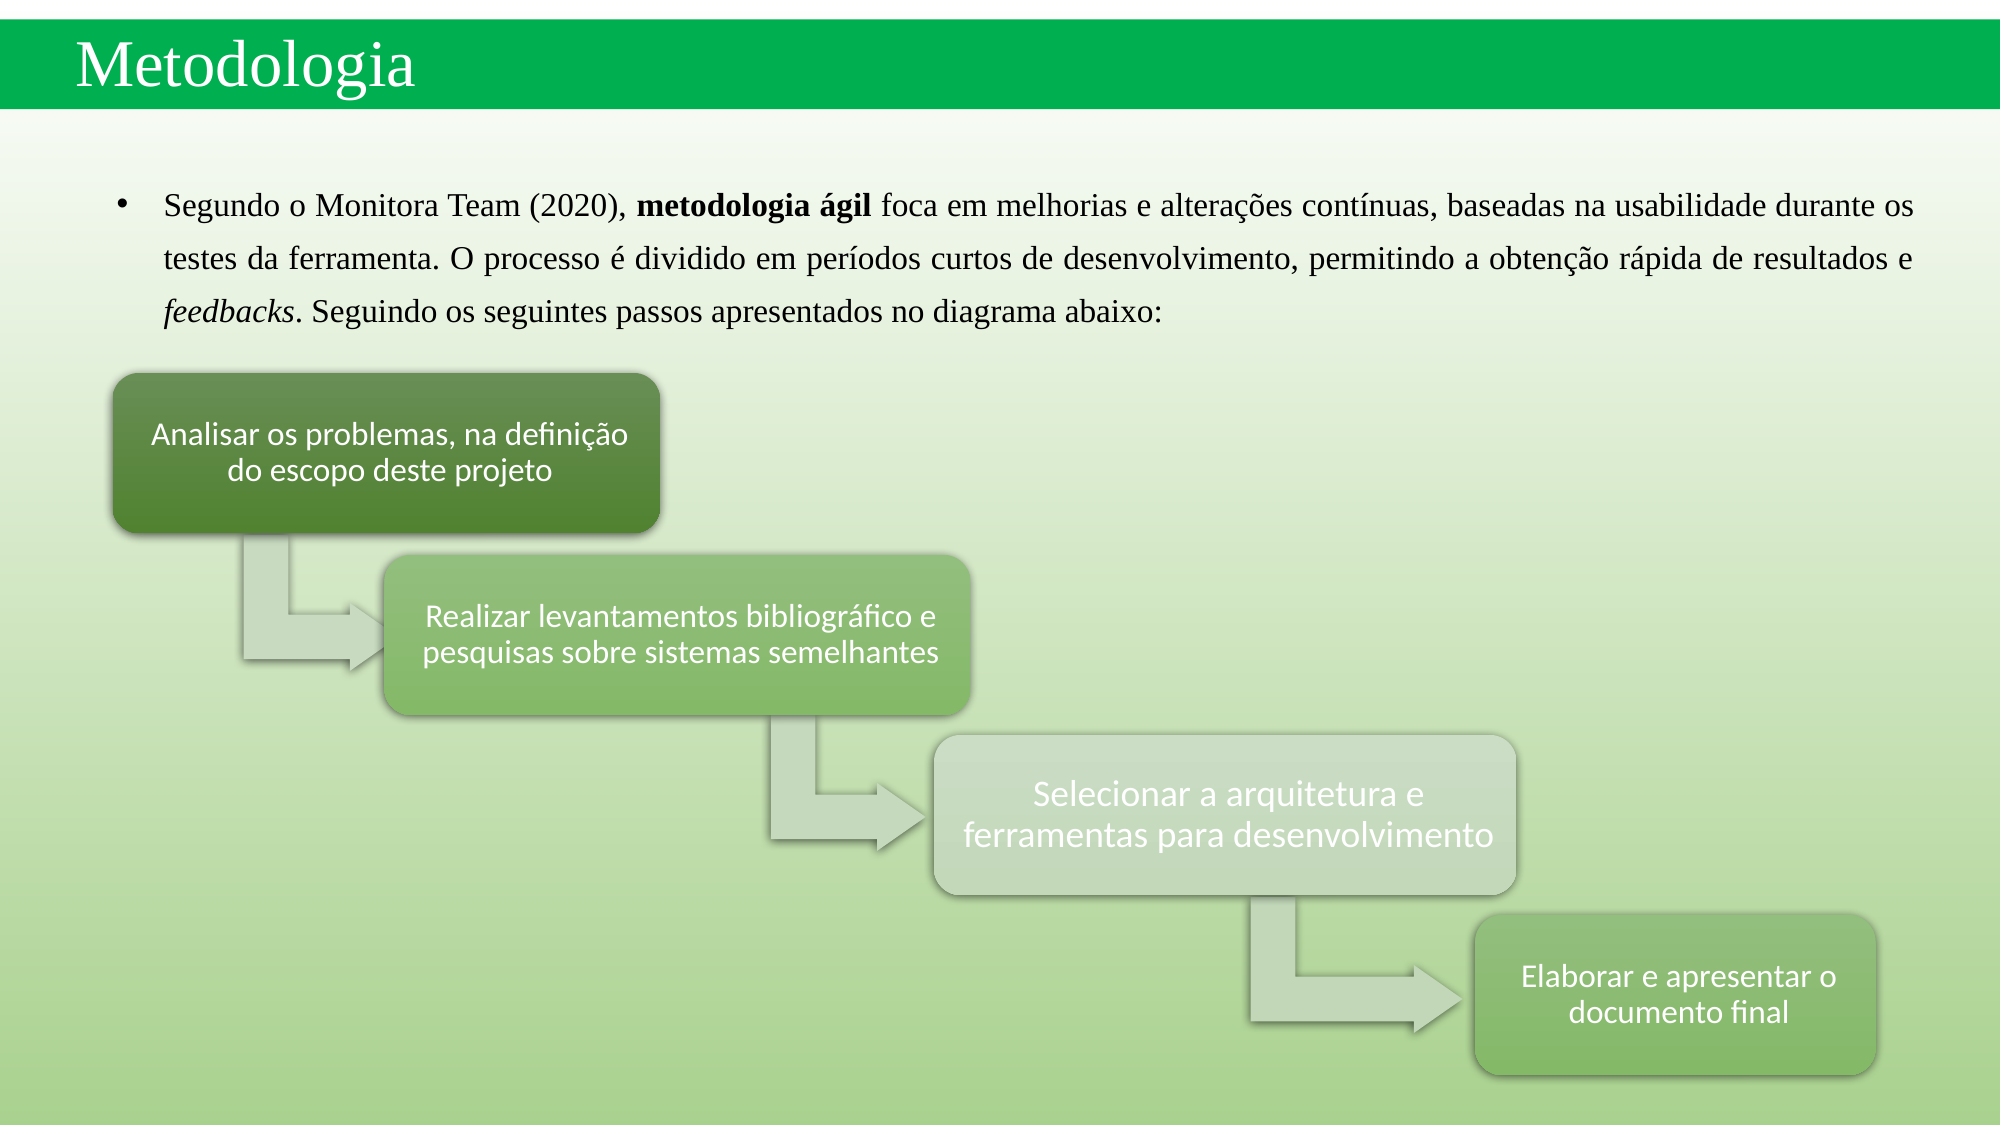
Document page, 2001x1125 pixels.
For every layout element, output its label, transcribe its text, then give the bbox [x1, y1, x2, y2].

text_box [112, 370, 1932, 1080]
text_box Segundo o Monitora Team (2020), metodologia ágil foca em melhorias e alterações contínuas, baseadas na usabilidade durante os testes da ferramenta. O processo é dividido em períodos curtos de desenvolvimento, permitindo a obtenção rápida de resultados e feedbacks. Seguindo os seguintes passos apresentados no diagrama abaixo: [26, 109, 1932, 337]
text_box Metodologia [0, 19, 2000, 110]
